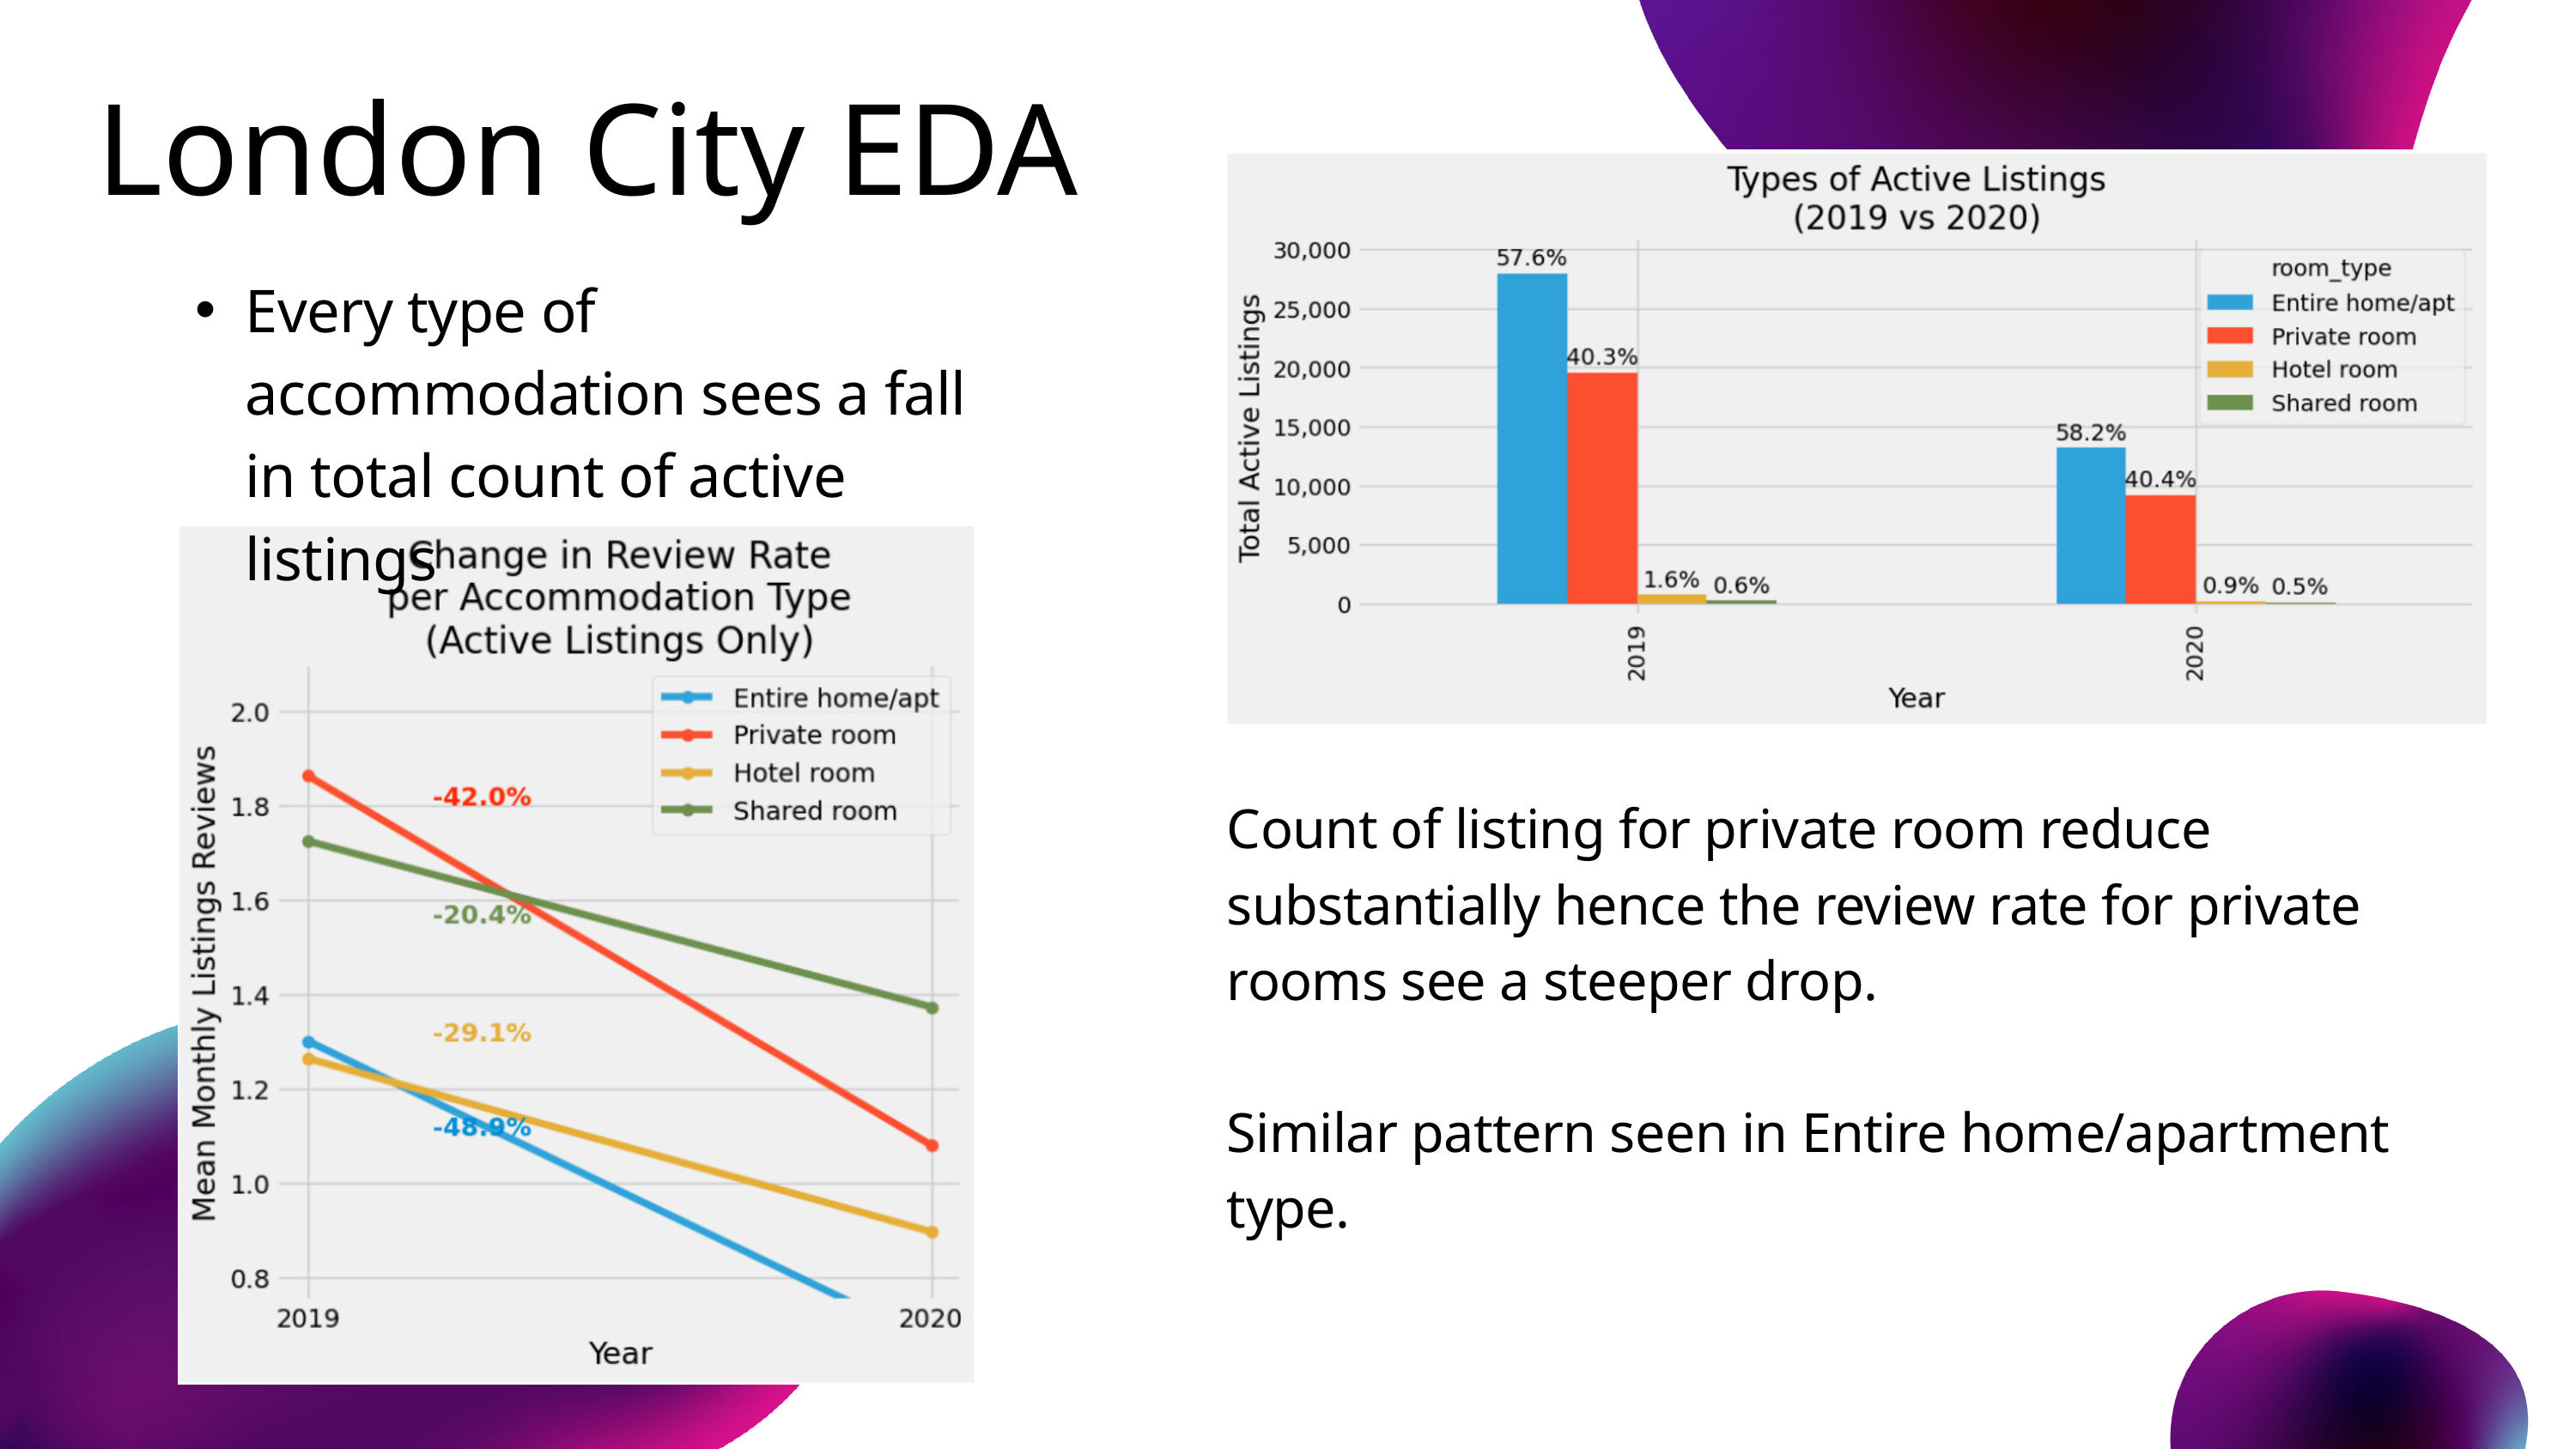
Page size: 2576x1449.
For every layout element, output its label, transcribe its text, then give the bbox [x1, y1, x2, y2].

text_box Every type of accommodation sees a fall in total count of active listings [144, 261, 1006, 592]
text_box Count of listing for private room reduce substantially hence the review rate for private rooms see a steeper drop. Similar pattern seen in Entire home/apartment type. [1226, 784, 2489, 1239]
picture [1226, 0, 2576, 724]
text_box London City EDA [96, 70, 1624, 221]
picture [2125, 1239, 2547, 1449]
picture [0, 524, 974, 1449]
